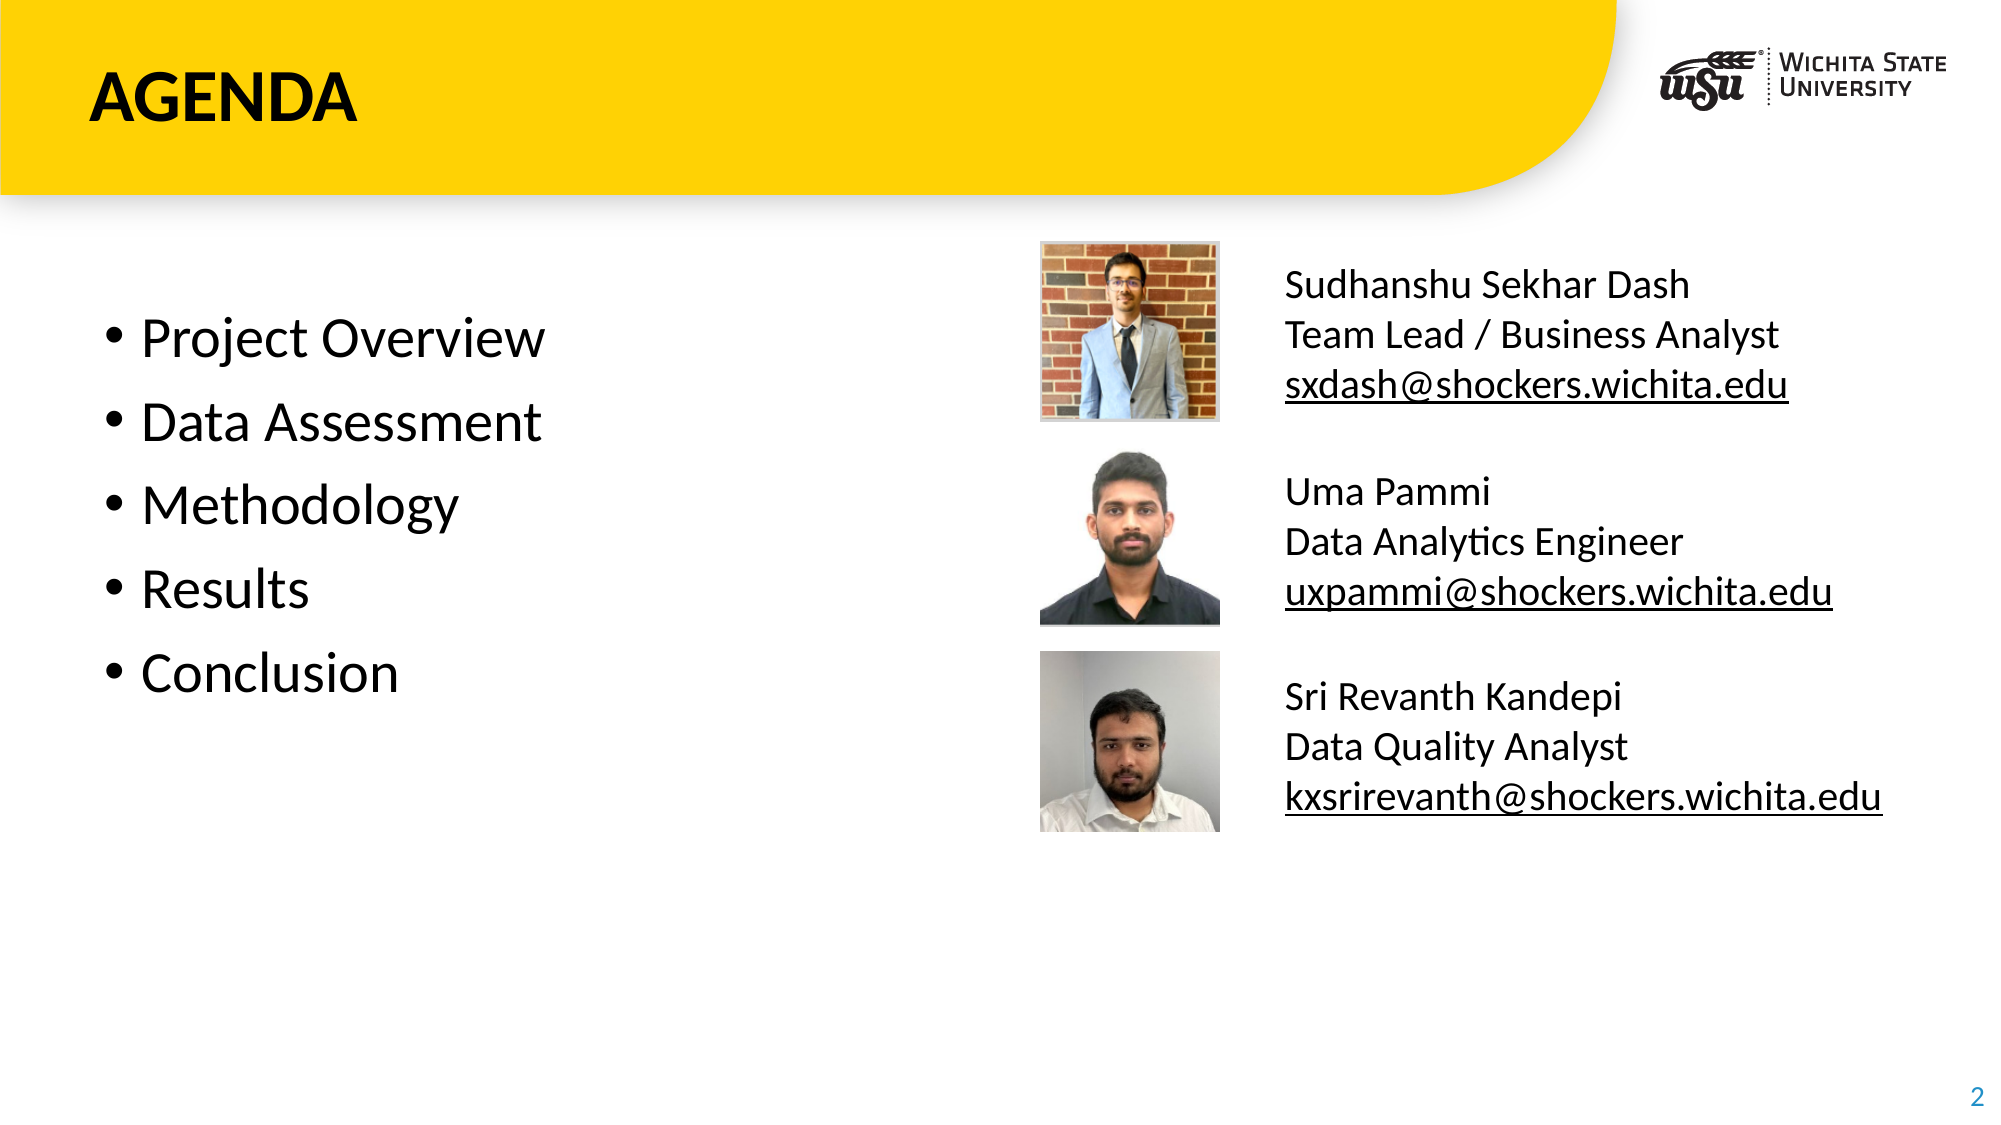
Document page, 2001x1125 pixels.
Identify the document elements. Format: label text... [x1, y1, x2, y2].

list Sri Revanth Kandepi Data Quality Analyst kxsrirevanth@shockers.wichita.edu [1255, 660, 1946, 897]
title AGENDA [89, 0, 1523, 195]
list Uma Pammi Data Analytics Engineer uxpammi@shockers.wichita.edu [1255, 455, 1946, 622]
picture [1040, 446, 1220, 627]
picture [0, 0, 2000, 422]
list Sudhanshu Sekhar Dash Team Lead / Business Analyst sxdash@shockers.wichita.edu [1255, 248, 1946, 415]
picture [1040, 650, 1220, 832]
list Project Overview Data Assessment Methodology Results Conclusion [89, 299, 889, 717]
